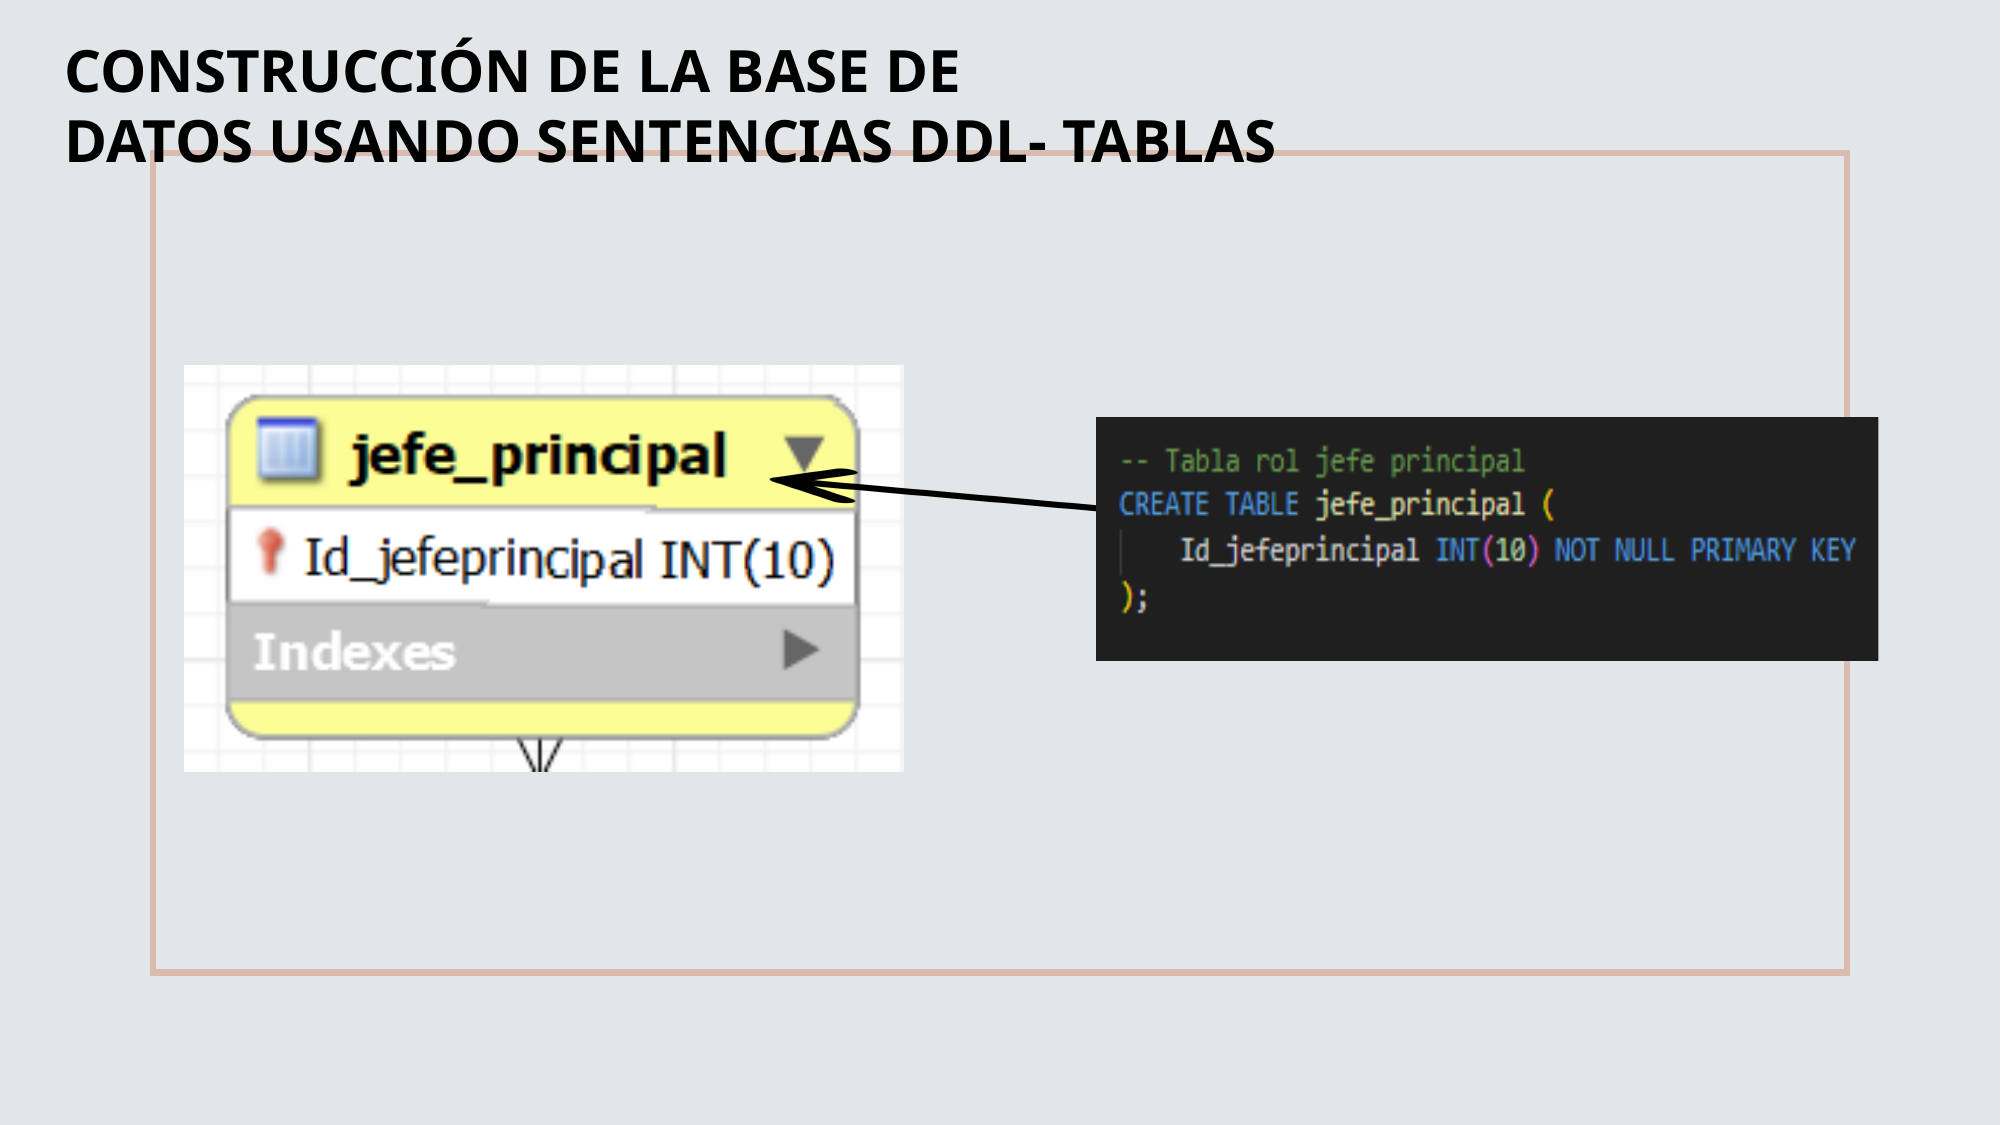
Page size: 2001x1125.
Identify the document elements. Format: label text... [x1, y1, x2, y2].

picture [751, 417, 1879, 661]
text_box CONSTRUCCIÓN DE LA BASE DE DATOS USANDO SENTENCIAS DDL- TABLAS [49, 26, 1932, 182]
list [184, 364, 904, 772]
